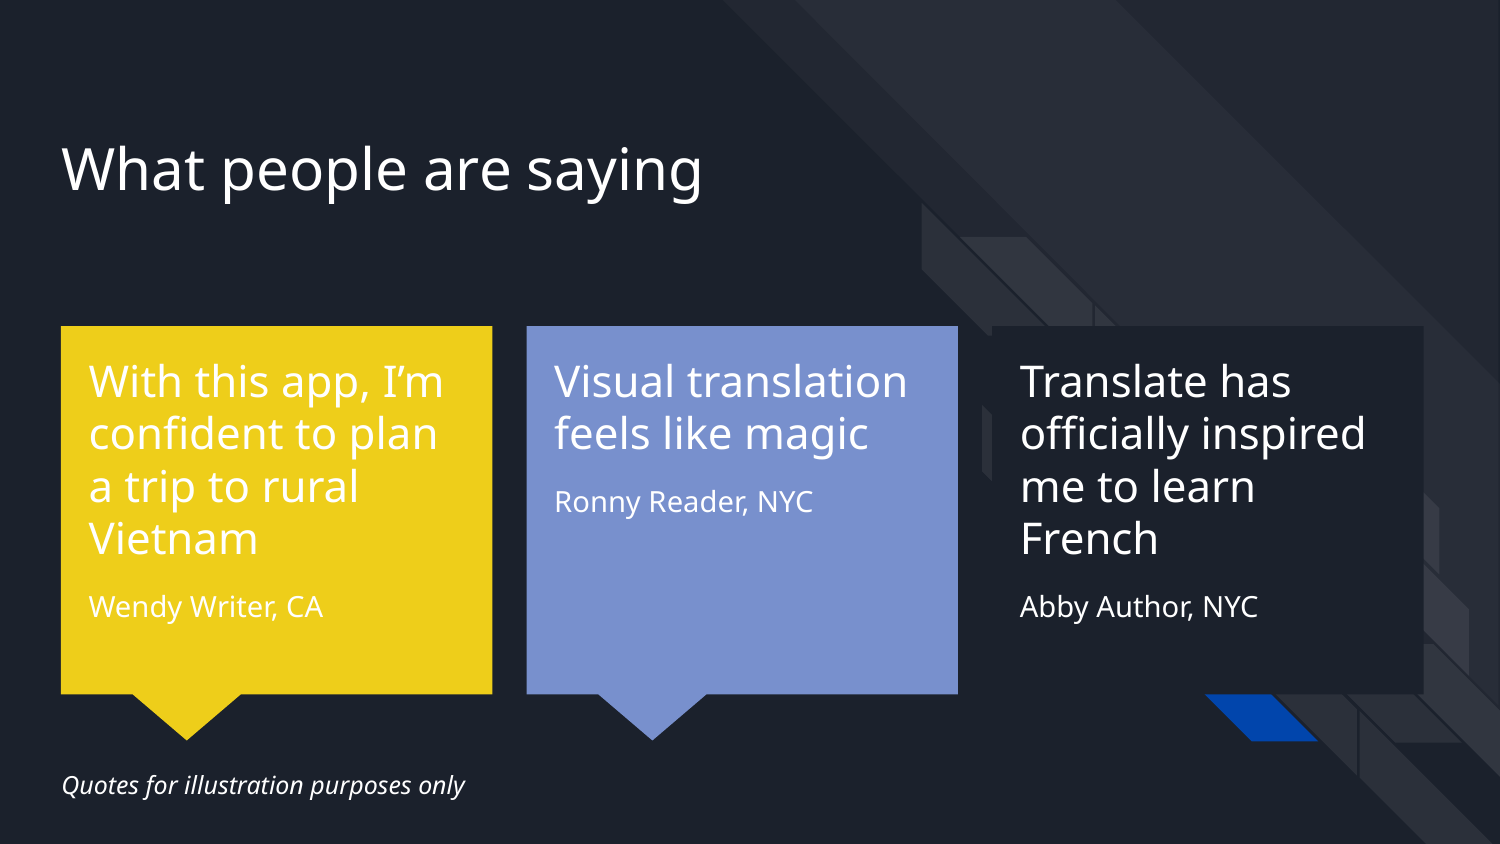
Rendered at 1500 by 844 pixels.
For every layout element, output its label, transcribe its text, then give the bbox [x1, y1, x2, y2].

title Visual translation feels like magic Ronny Reader, NYC [539, 338, 947, 668]
text_box [60, 326, 493, 741]
title With this app, I’m confident to plan a trip to rural Vietnam Wendy Writer, CA [73, 338, 481, 668]
text_box [992, 326, 1424, 741]
title Translate has officially inspired me to learn French Abby Author, NYC [1004, 338, 1412, 668]
text_box [526, 326, 958, 741]
title What people are saying [46, 116, 1461, 285]
text_box Quotes for illustration purposes only [46, 763, 1071, 806]
